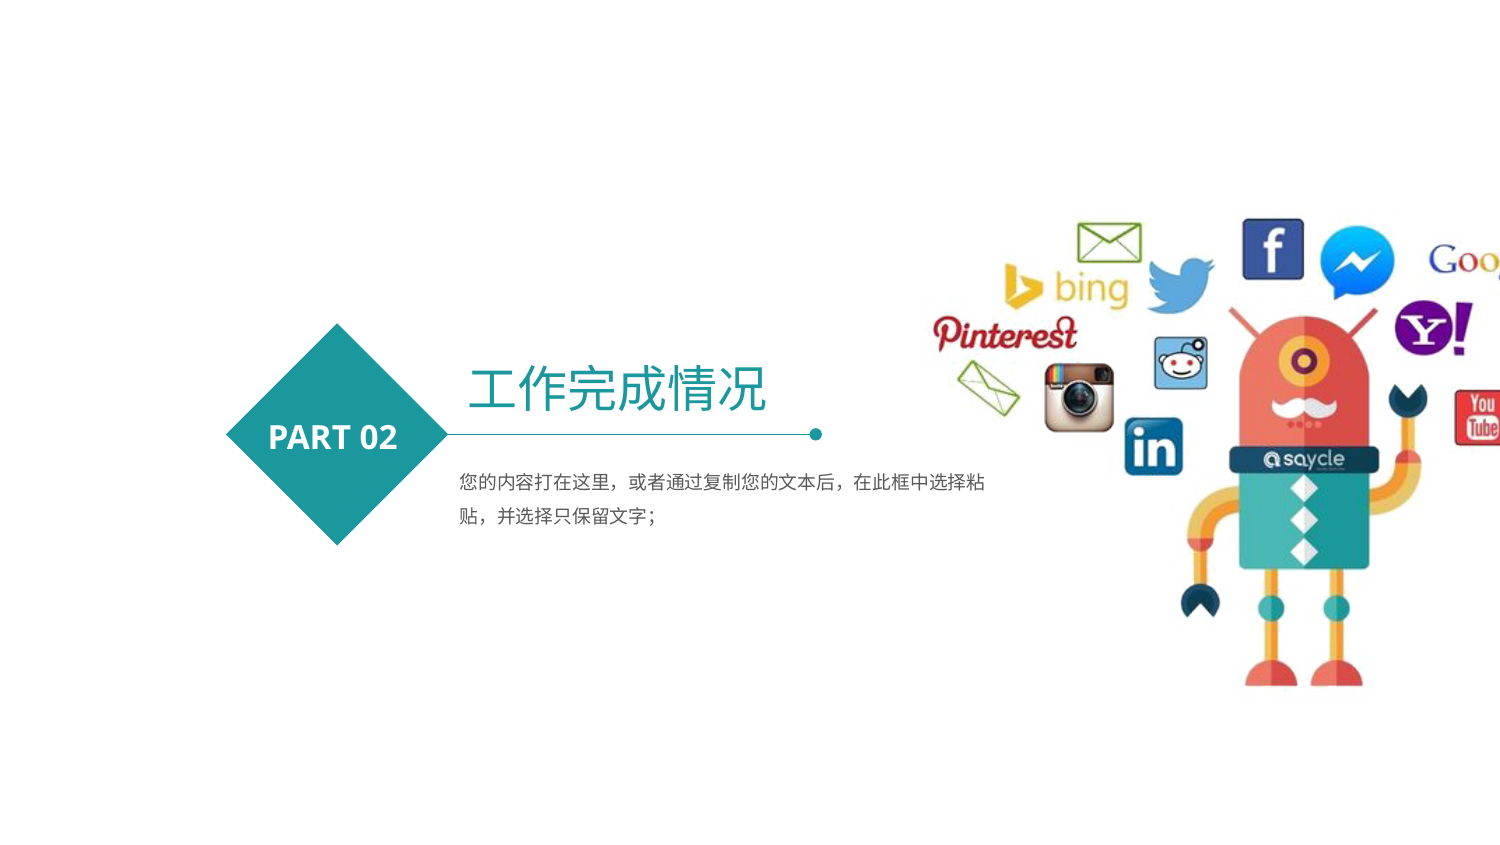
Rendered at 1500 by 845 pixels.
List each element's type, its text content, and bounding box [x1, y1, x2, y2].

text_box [225, 323, 449, 546]
picture [907, 208, 1500, 700]
text_box 工作完成情况 [456, 351, 907, 423]
text_box 您的内容打在这里，或者通过复制您的文本后，在此框中选择粘贴，并选择只保留文字； [449, 454, 907, 533]
